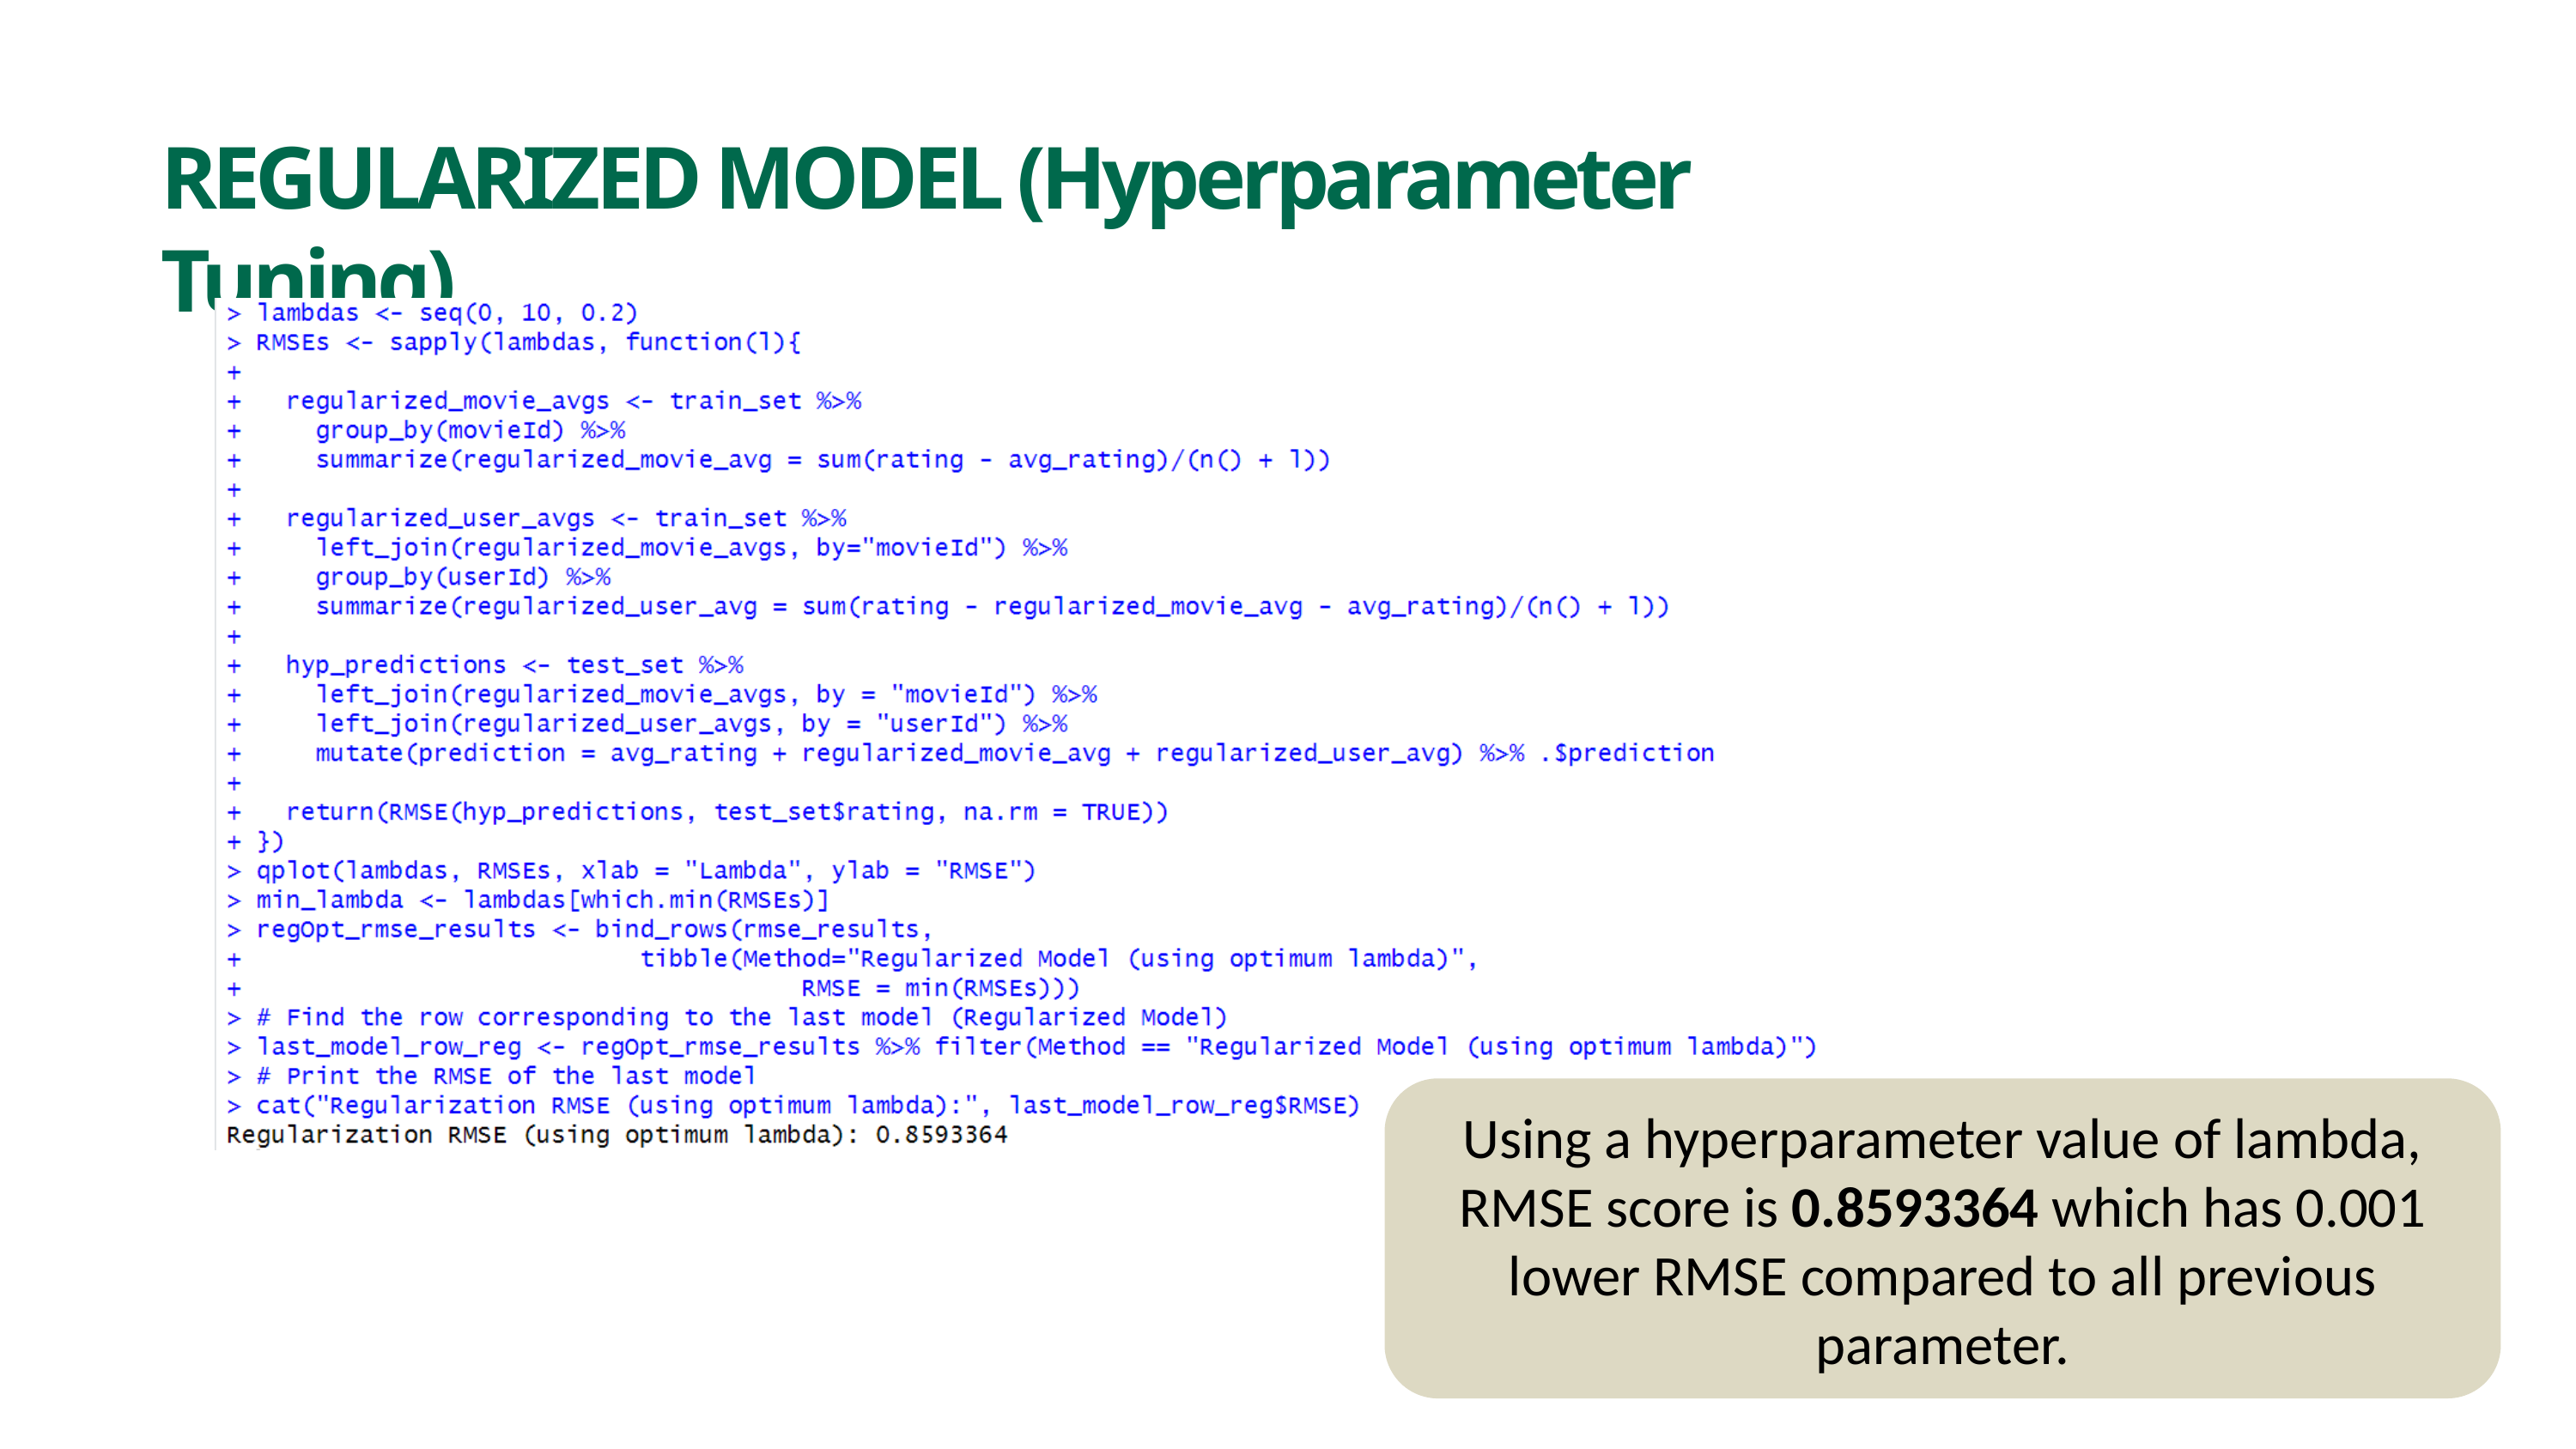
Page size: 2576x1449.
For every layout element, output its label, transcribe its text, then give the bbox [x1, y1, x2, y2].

text_box REGULARIZED MODEL (Hyperparameter Tuning) [161, 123, 1996, 330]
picture [214, 298, 1943, 1150]
text_box Using a hyperparameter value of lambda, RMSE score is 0.8593364 which has 0.001 lower RMSE compared to all previous parameter. [1382, 1076, 2503, 1401]
